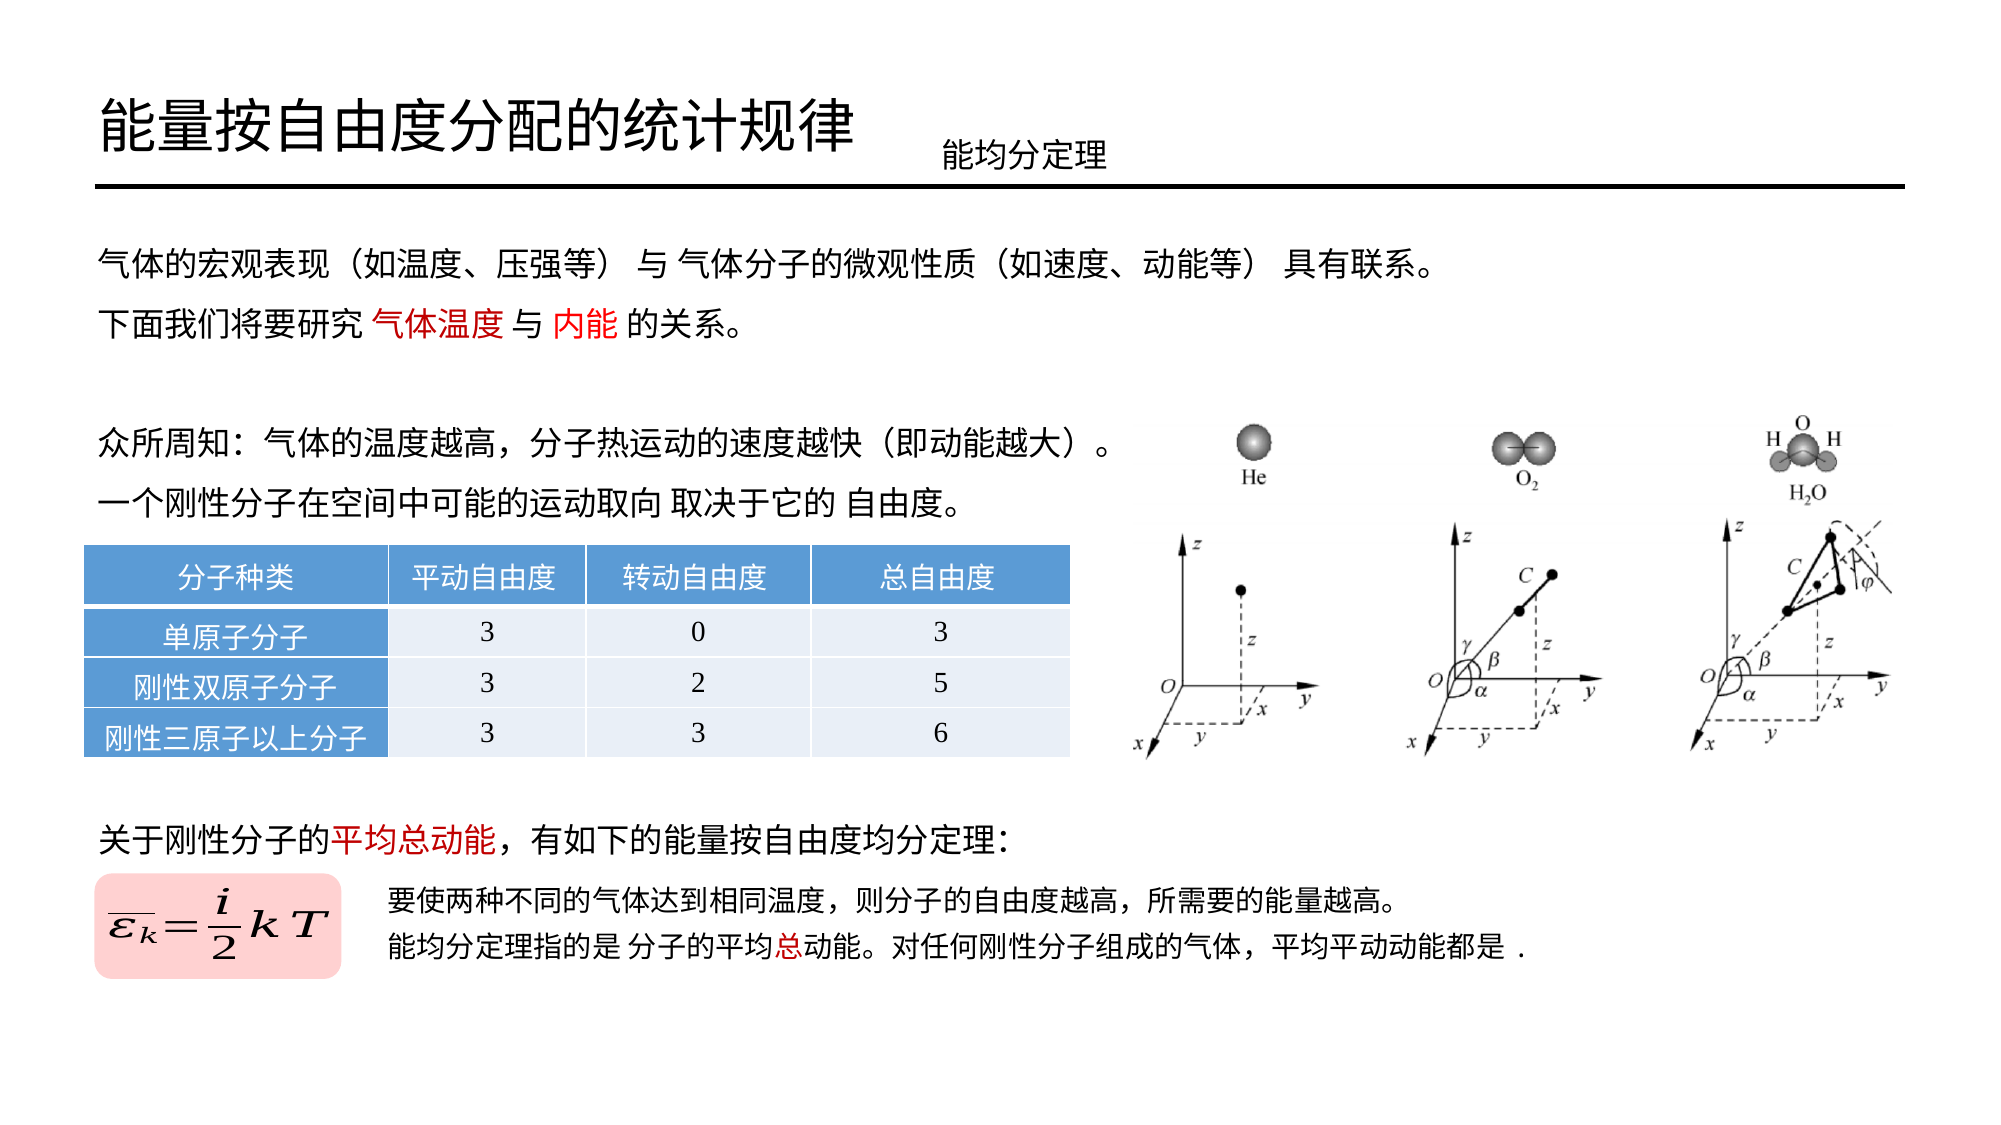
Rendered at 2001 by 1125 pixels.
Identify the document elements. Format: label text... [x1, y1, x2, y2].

text_box 能量按自由度分配的统计规律 [83, 81, 927, 167]
picture [1071, 407, 1935, 774]
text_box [94, 873, 342, 979]
text_box 气体的宏观表现（如温度、压强等） 与 气体分子的微观性质（如速度、动能等） 具有联系。 下面我们将要研究 气体温度 与 内能 的关系。 [83, 215, 1906, 351]
text_box 众所周知：气体的温度越高，分子热运动的速度越快（即动能越大）。 一个刚性分子在空间中可能的运动取向 取决于它的 自由度。 [83, 394, 1225, 529]
text_box 要使两种不同的气体达到相同温度，则分子的自由度越高，所需要的能量越高。 [372, 875, 1906, 926]
text_box 能均分定理 [926, 127, 1140, 182]
text_box 关于刚性分子的平均总动能，有如下的能量按自由度均分定理： [83, 791, 1072, 867]
